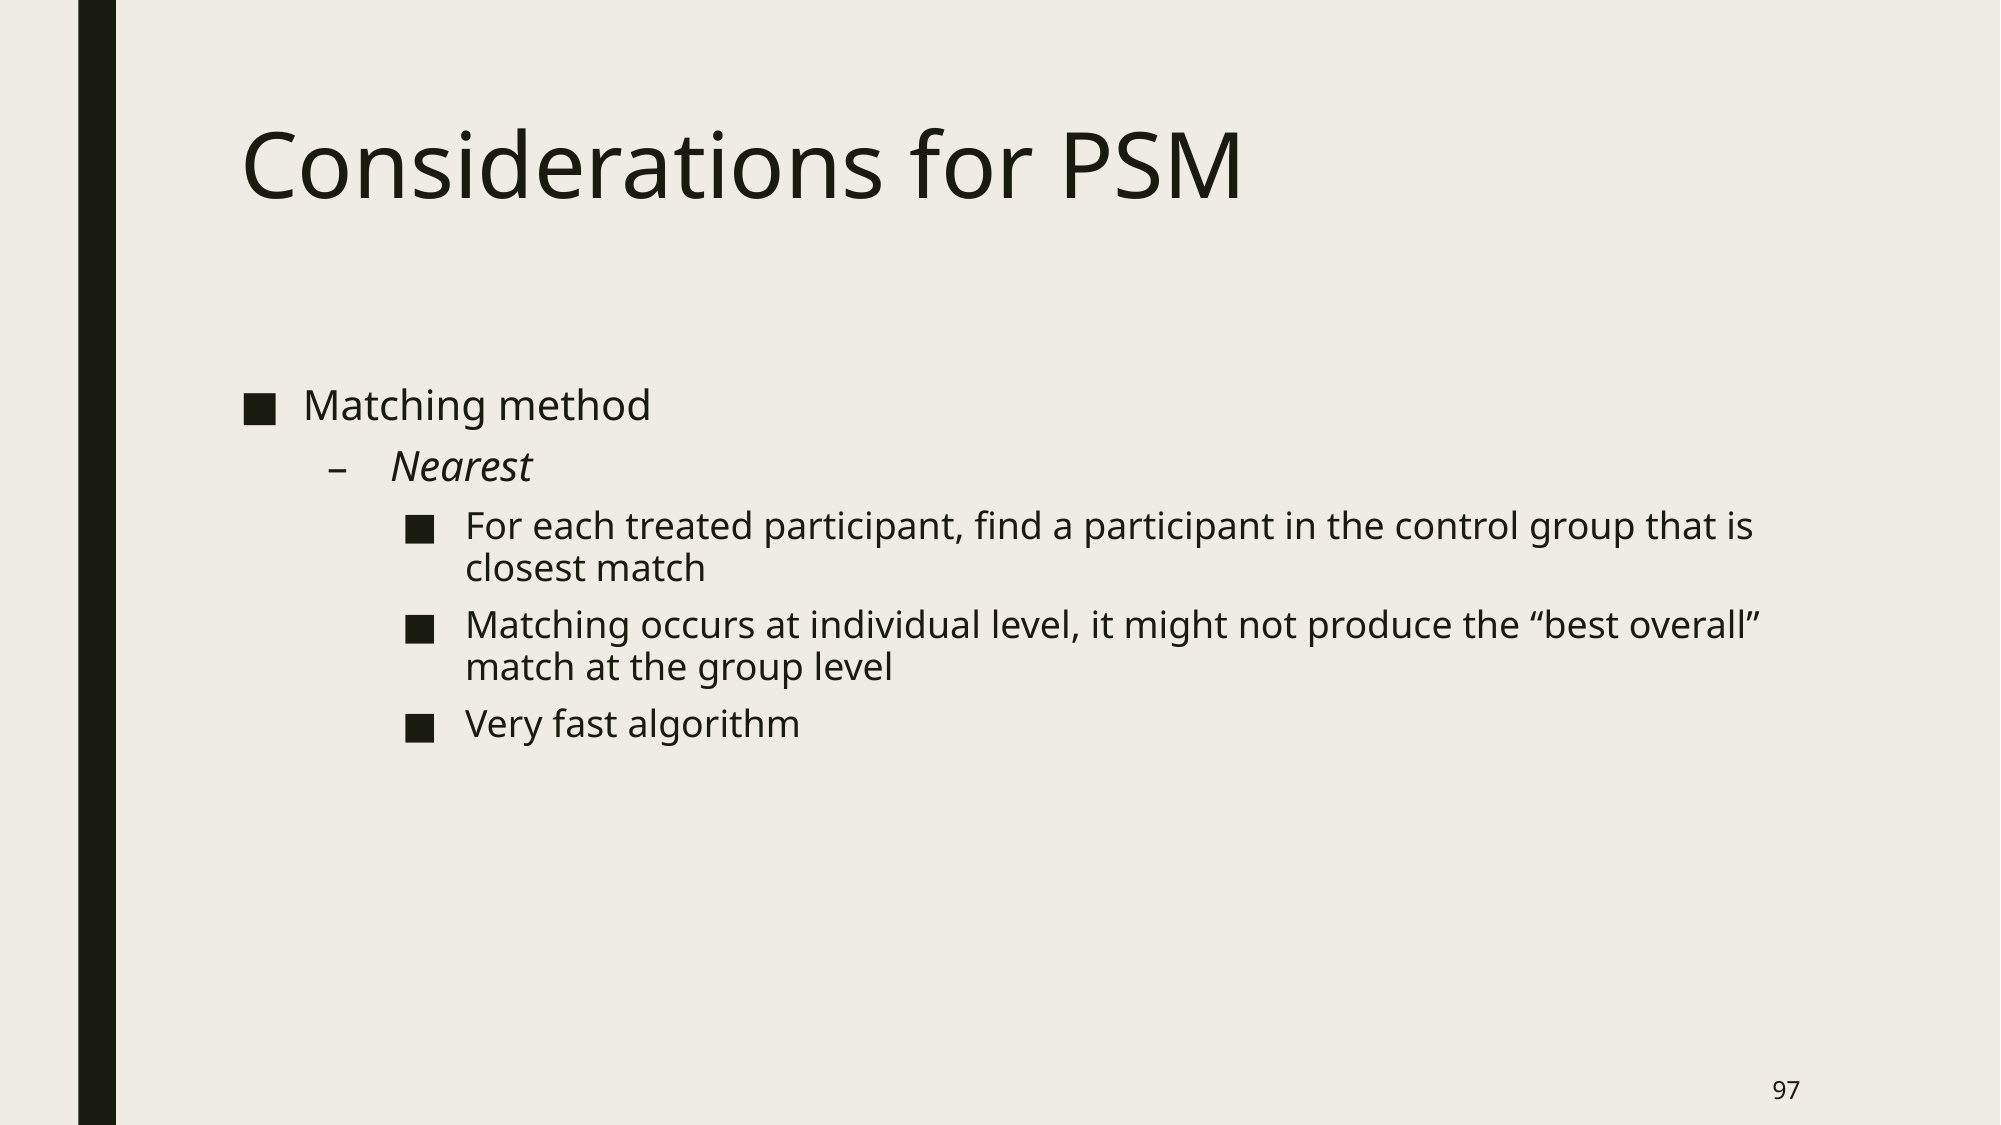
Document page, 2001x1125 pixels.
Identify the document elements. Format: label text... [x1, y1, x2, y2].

title Considerations for PSM [225, 112, 1800, 357]
list Matching method Nearest For each treated participant, find a participant in the control group that is closest match Matching occurs at individual level, it might not produce the “best overall” match at the group level Very fast algorithm [225, 375, 1800, 963]
slide_number 97 [1553, 1058, 1816, 1125]
